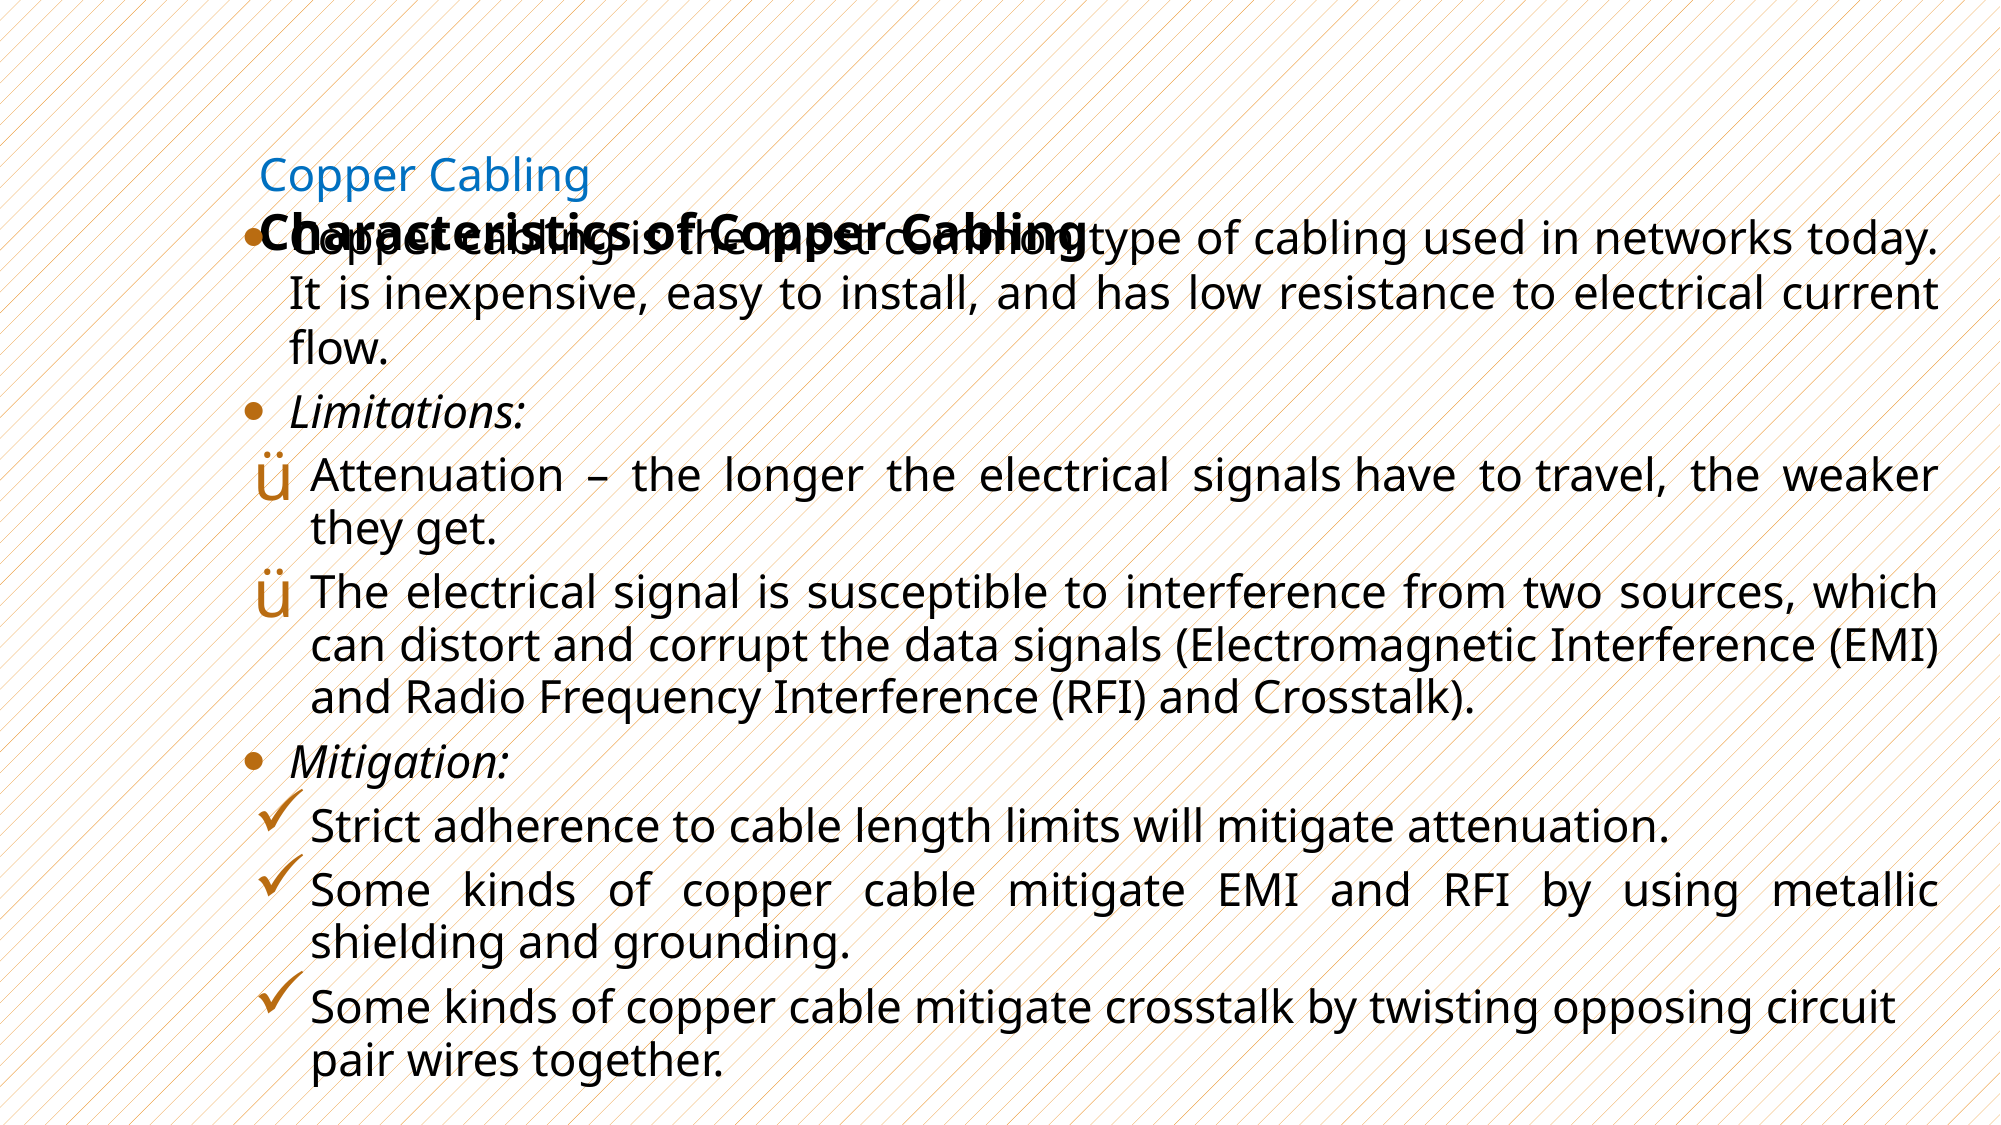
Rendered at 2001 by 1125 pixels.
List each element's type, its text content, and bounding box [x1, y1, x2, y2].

title Copper Cabling Characteristics of Copper Cabling [243, 138, 1887, 341]
list Copper cabling is the most common type of cabling used in networks today. It is inexpensive, easy to install, and has low resistance to electrical current flow. Limitations: Attenuation – the longer the electrical signals have to travel, the weaker they get. The electrical signal is susceptible to interference from two sources, which can distort and corrupt the data signals (Electromagnetic Interference (EMI) and Radio Frequency Interference (RFI) and Crosstalk). Mitigation: Strict adherence to cable length limits will mitigate attenuation. Some kinds of copper cable mitigate EMI and RFI by using metallic shielding and grounding. Some kinds of copper cable mitigate crosstalk by twisting opposing circuit pair wires together. [227, 359, 1956, 1000]
